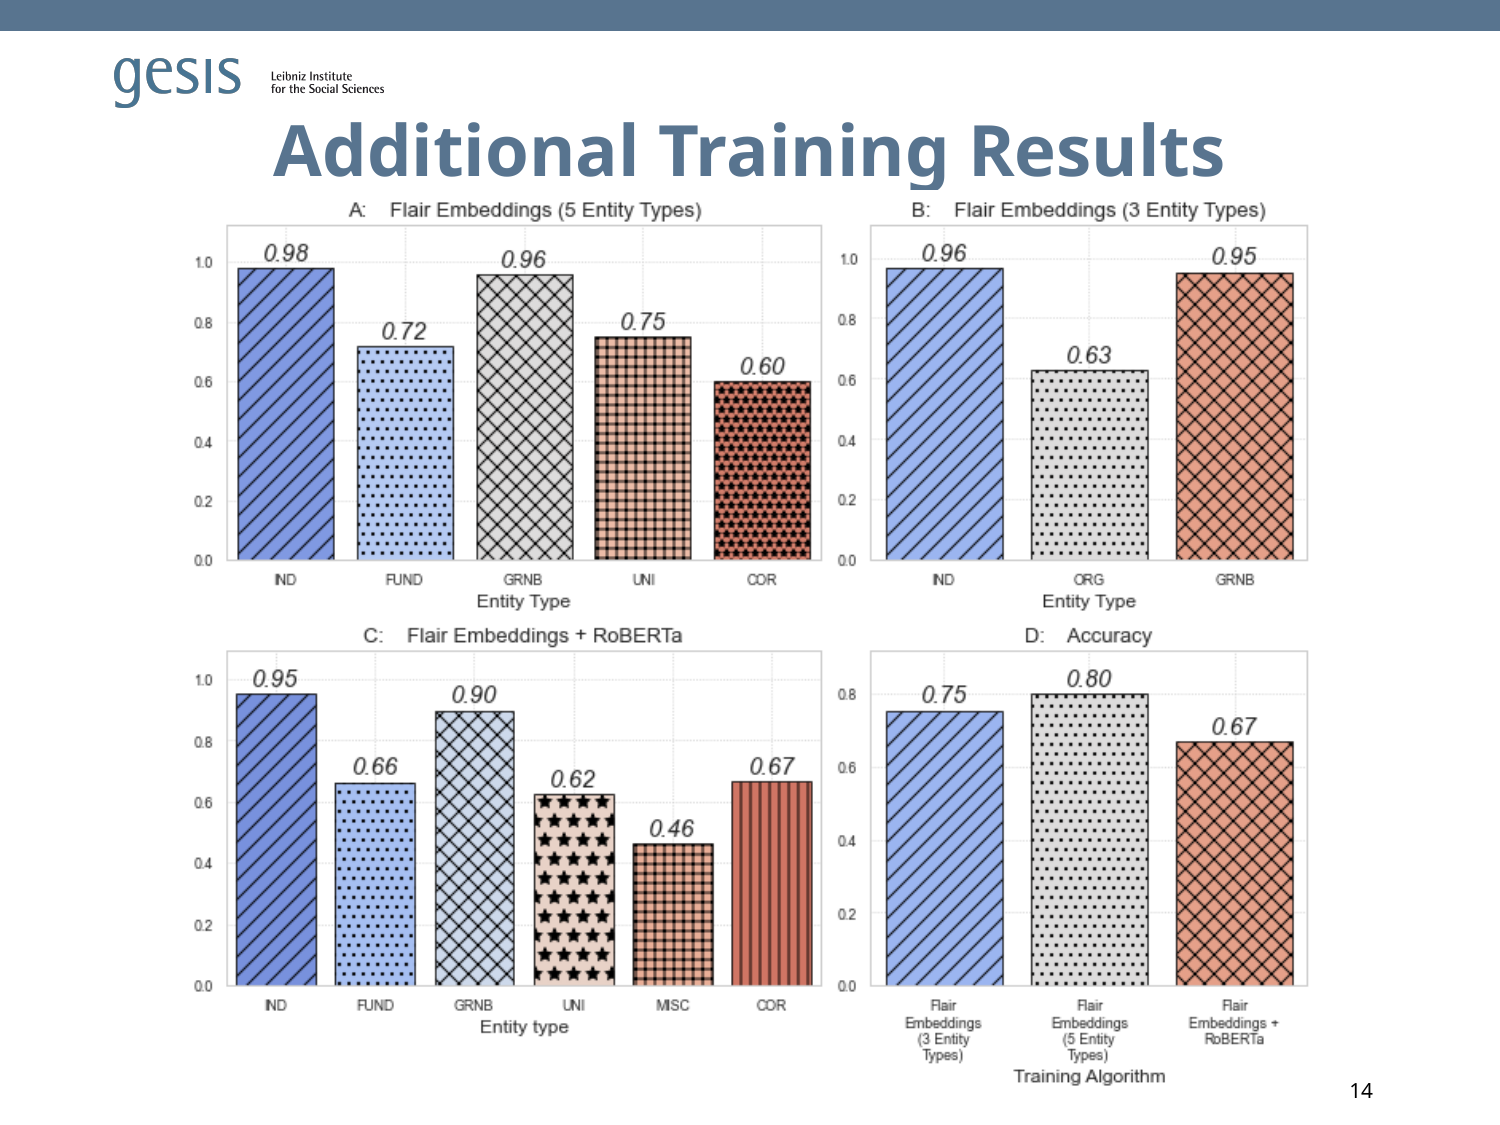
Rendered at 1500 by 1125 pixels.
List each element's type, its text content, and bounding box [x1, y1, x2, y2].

picture [182, 190, 1318, 1097]
title Additional Training Results [112, 106, 1388, 191]
slide_number 14 [1068, 1070, 1388, 1107]
picture [114, 58, 384, 106]
